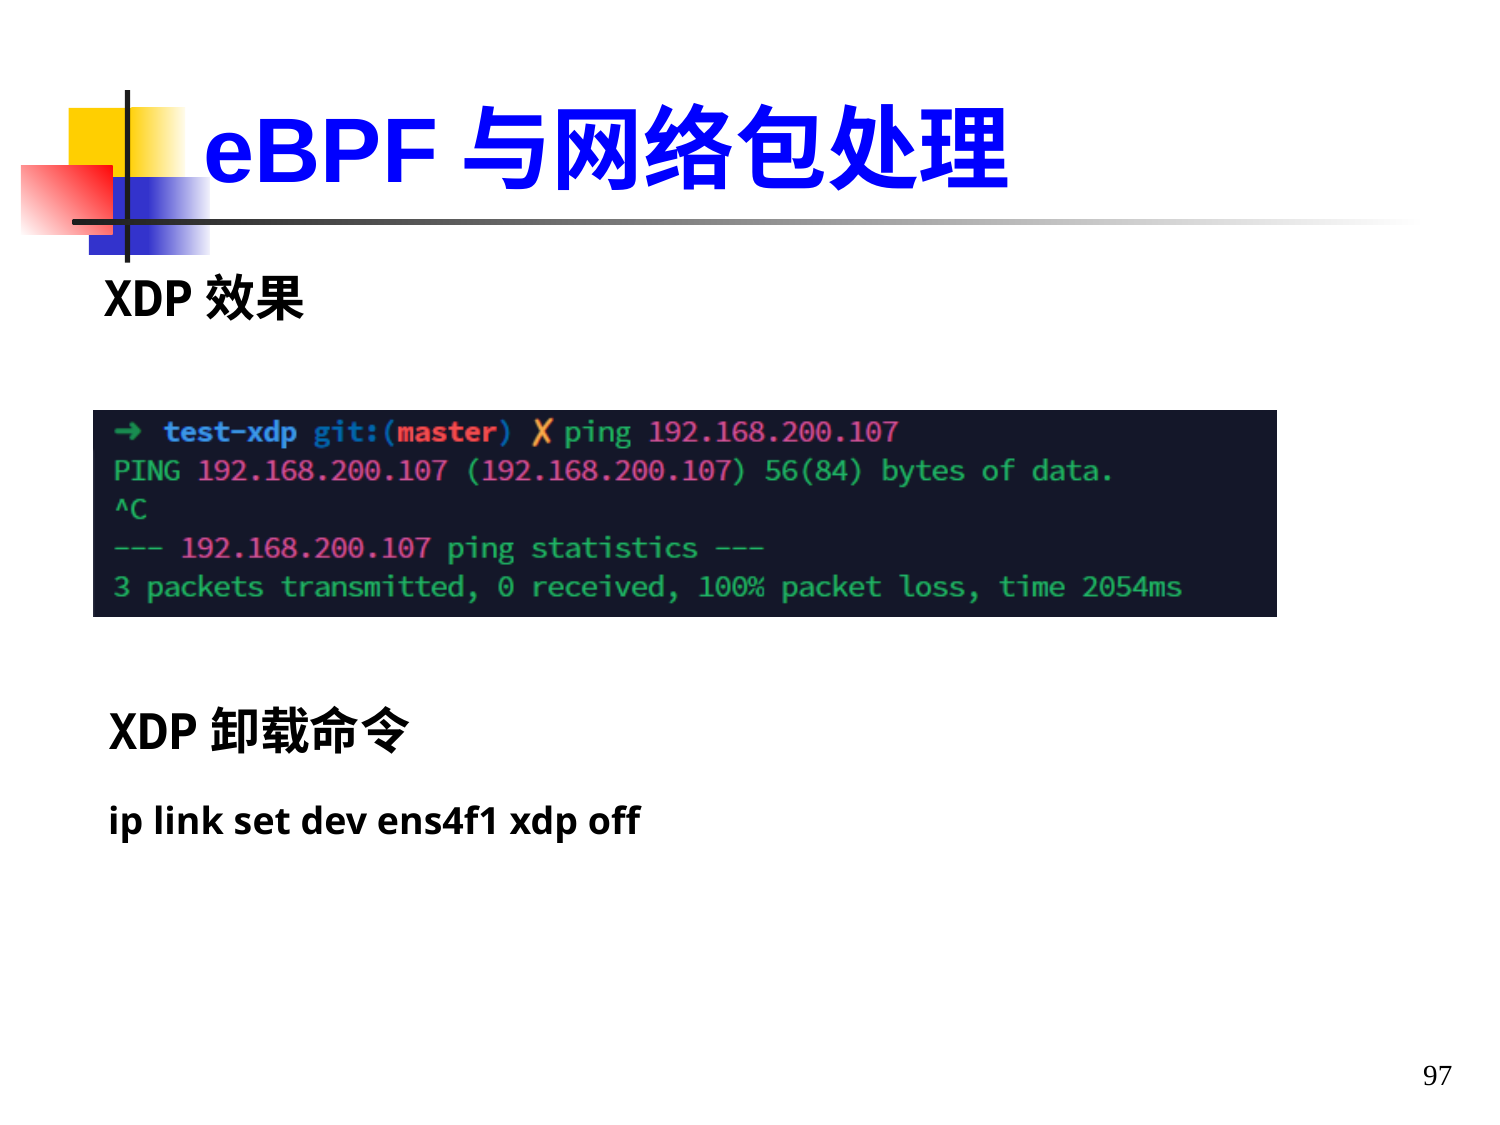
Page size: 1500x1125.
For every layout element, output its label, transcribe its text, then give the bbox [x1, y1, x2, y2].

picture [93, 410, 1277, 617]
text_box eBPF与网络包处理 [188, 35, 1468, 208]
text_box XDP效果 [88, 259, 963, 335]
slide_number 97 [1155, 1024, 1468, 1100]
text_box ip link set dev ens4f1 xdp off [93, 789, 844, 850]
text_box XDP卸载命令 [93, 691, 844, 767]
